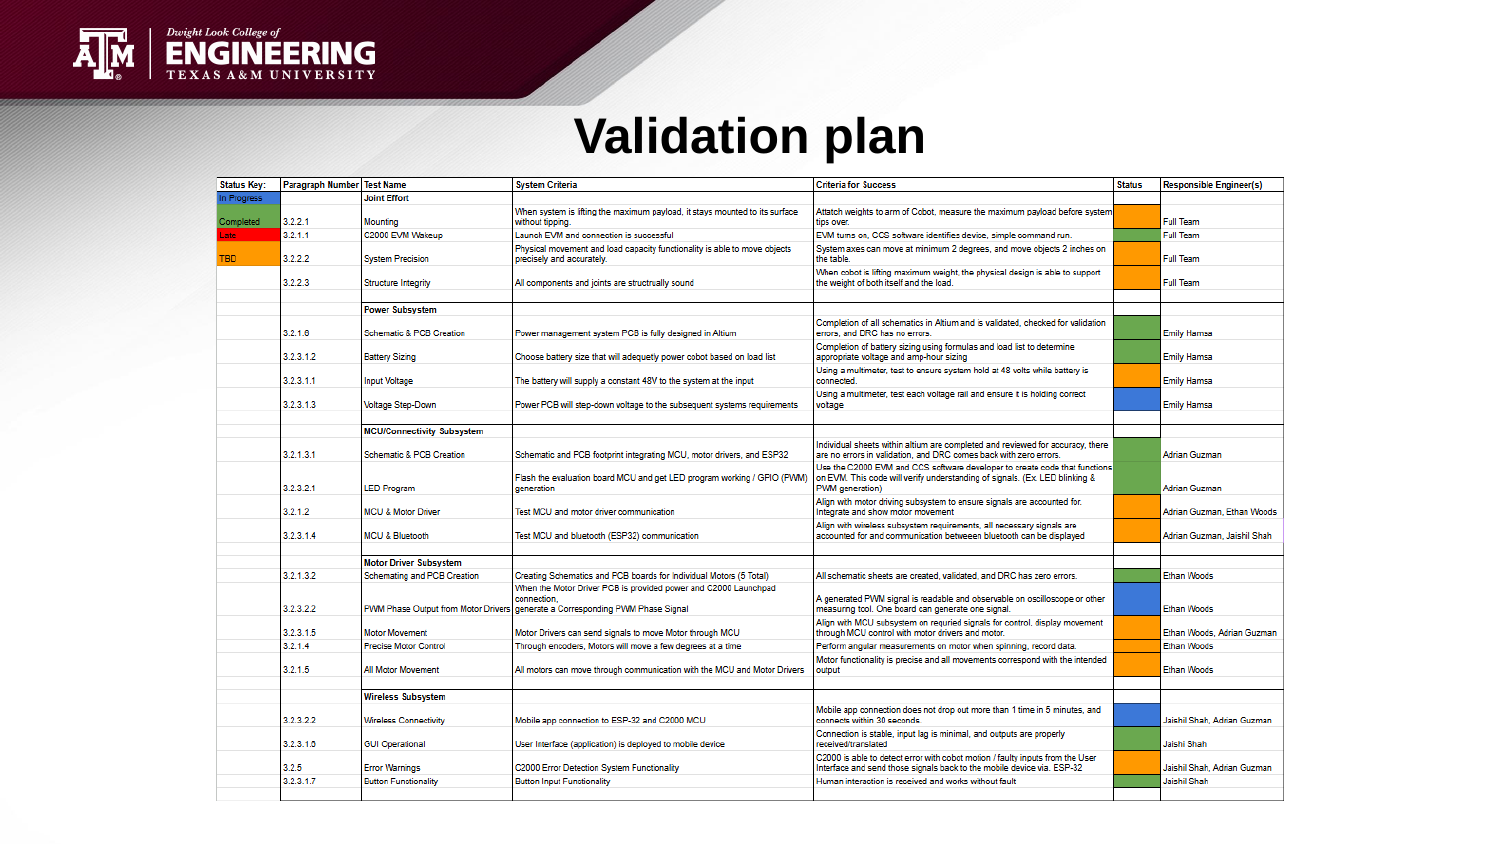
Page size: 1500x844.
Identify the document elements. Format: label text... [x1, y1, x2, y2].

title Validation plan [75, 96, 1425, 171]
picture [0, 0, 1500, 844]
